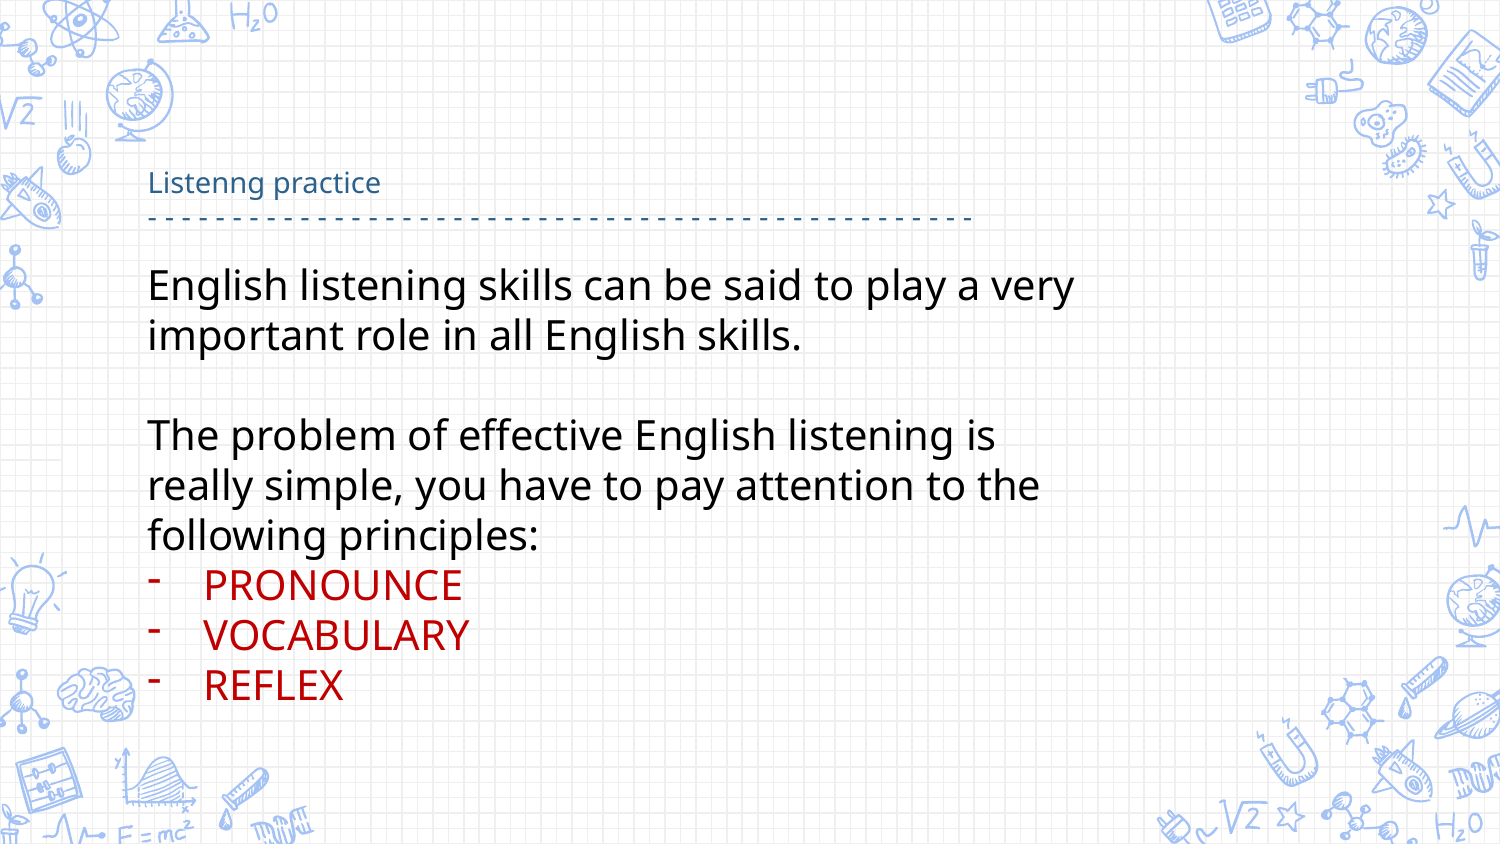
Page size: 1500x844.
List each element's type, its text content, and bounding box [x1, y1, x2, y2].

text_box Listenng practice - - - - - - - - - - - - - - - - - - - - - - - - - - - - - - - - - - - - - - - - - - - - - - - - - [132, 108, 1140, 249]
text_box English listening skills can be said to play a very important role in all English skills. The problem of effective English listening is really simple, you have to pay attention to the following principles: PRONOUNCE VOCABULARY REFLEX [132, 251, 1123, 844]
